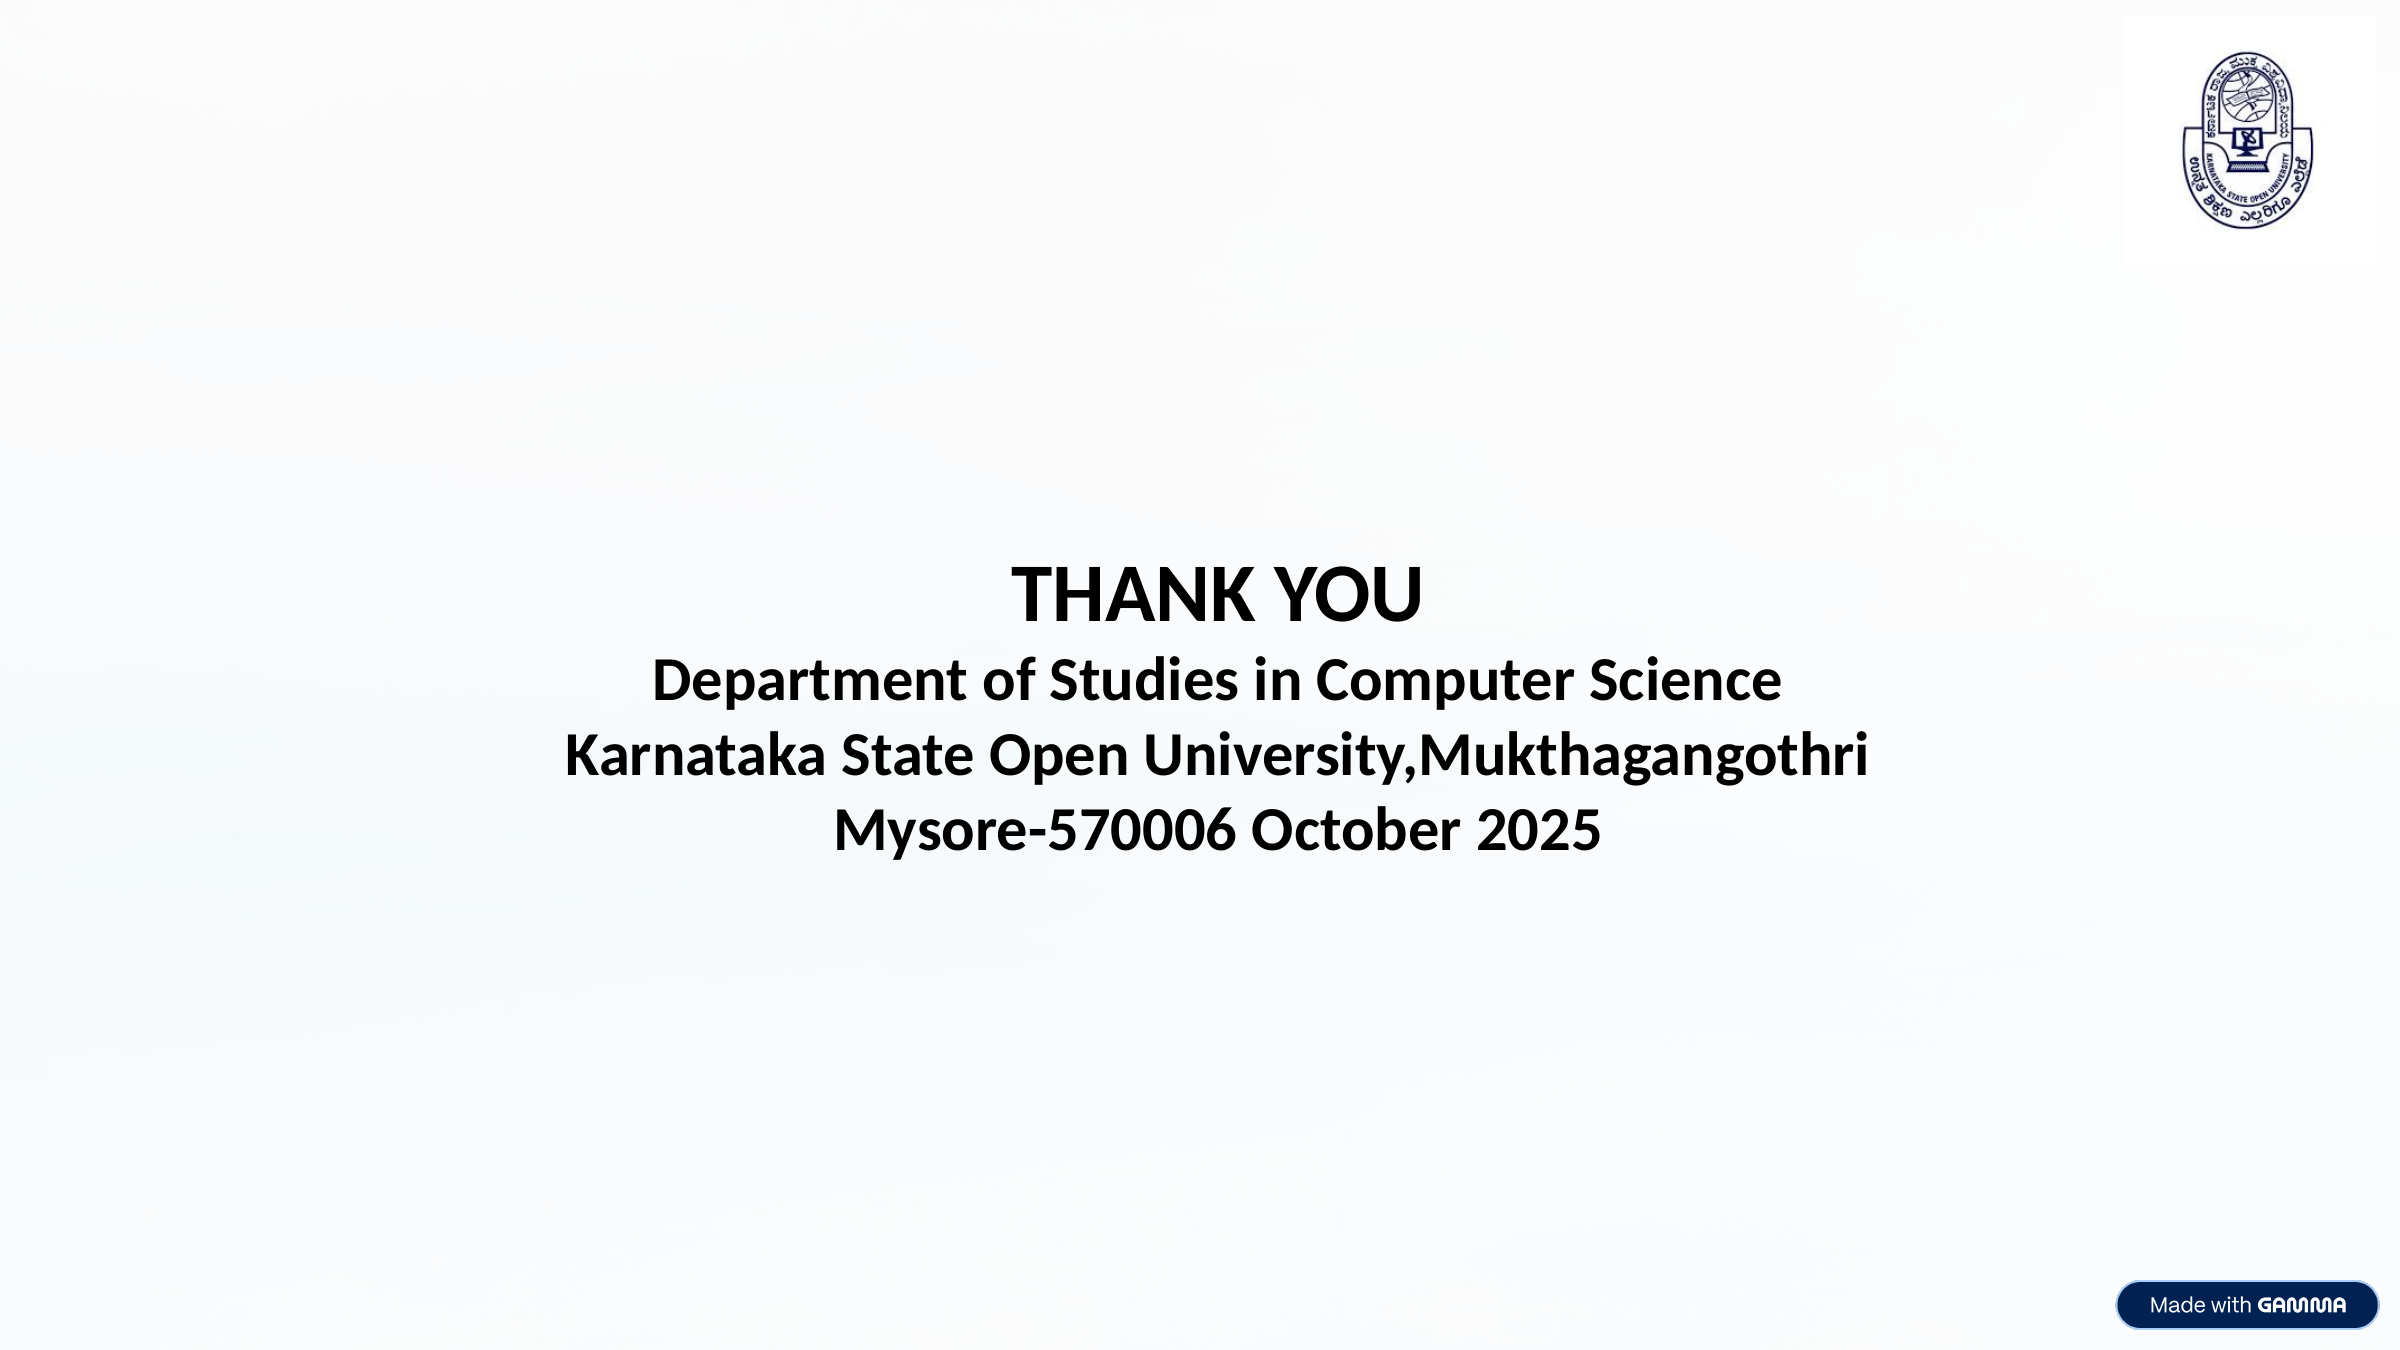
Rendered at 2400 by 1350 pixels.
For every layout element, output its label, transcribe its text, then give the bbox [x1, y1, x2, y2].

text_box THANK YOU Department of Studies in Computer Science Karnataka State Open University,Mukthagangothri Mysore-570006 October 2025 [455, 530, 1983, 871]
picture [2125, 15, 2376, 267]
picture [2106, 1271, 2389, 1339]
